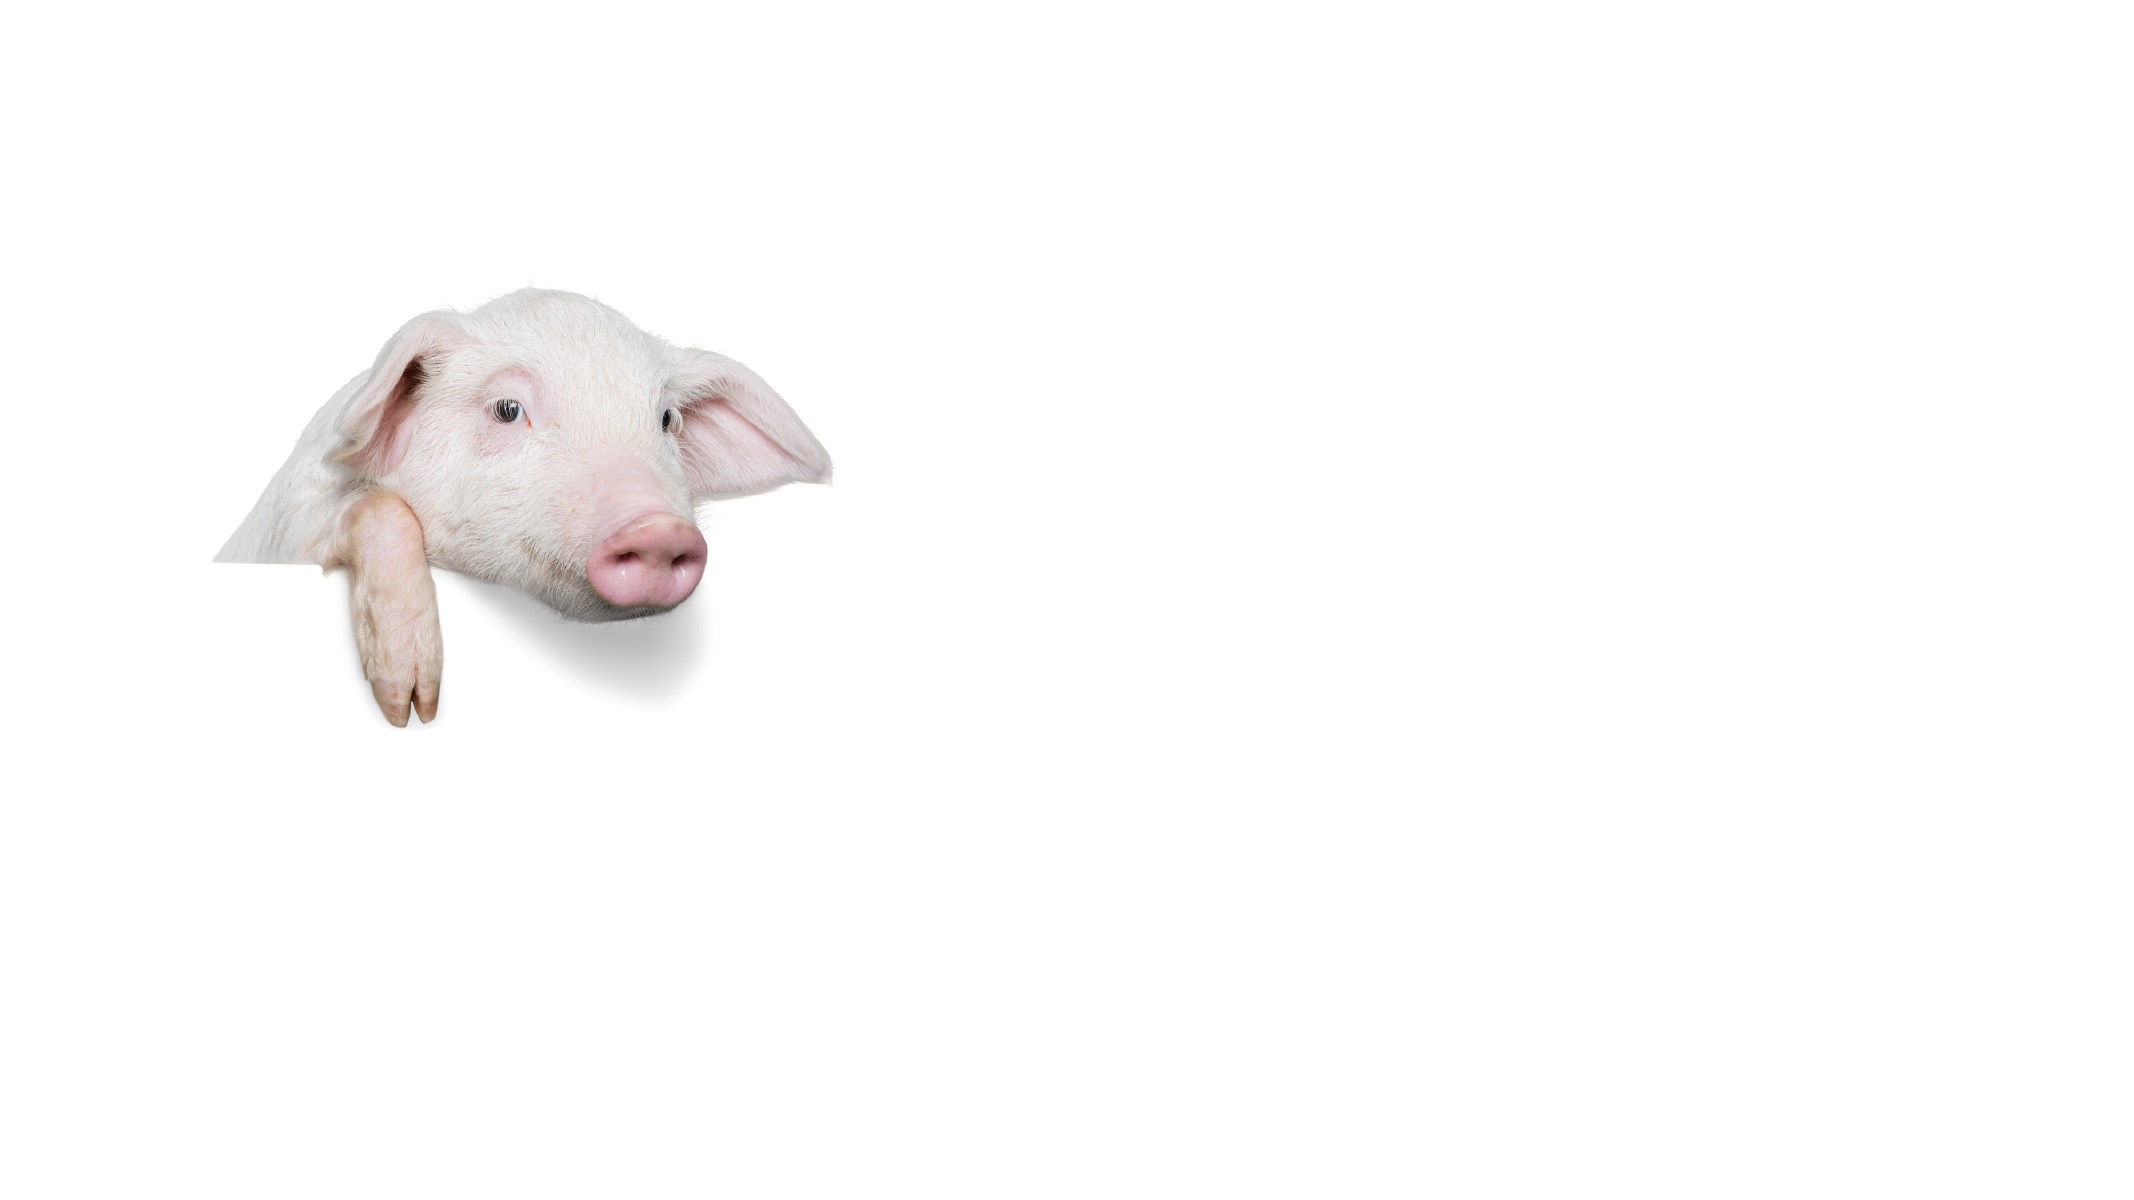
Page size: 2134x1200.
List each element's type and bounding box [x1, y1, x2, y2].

picture [208, 272, 842, 731]
